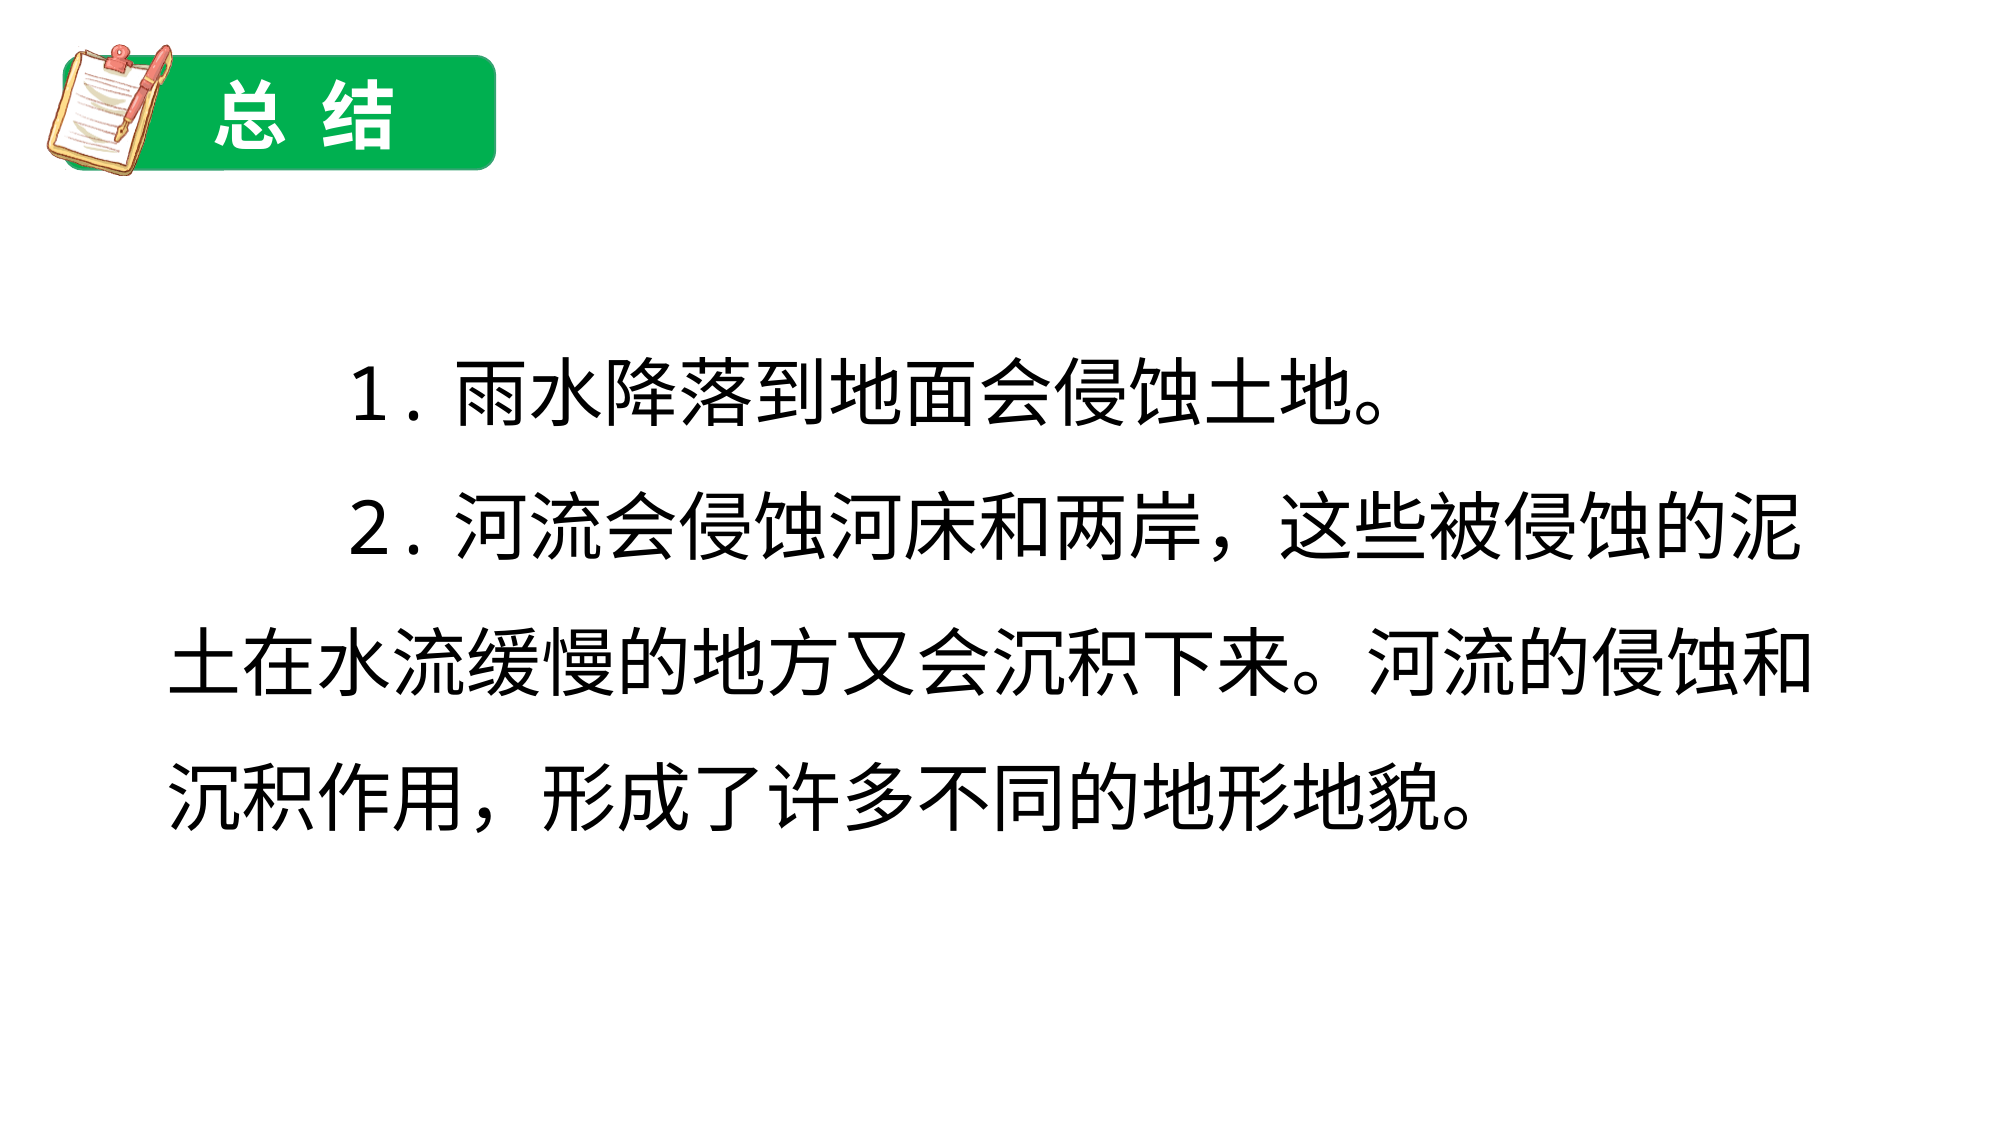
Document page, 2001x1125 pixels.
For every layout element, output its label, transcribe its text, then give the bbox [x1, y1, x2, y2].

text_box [37, 44, 502, 176]
text_box 1.雨水降落到地面会侵蚀土地。 2.河流会侵蚀河床和两岸，这些被侵蚀的泥土在水流缓慢的地方又会沉积下来。河流的侵蚀和沉积作用，形成了许多不同的地形地貌。 [151, 292, 1858, 848]
